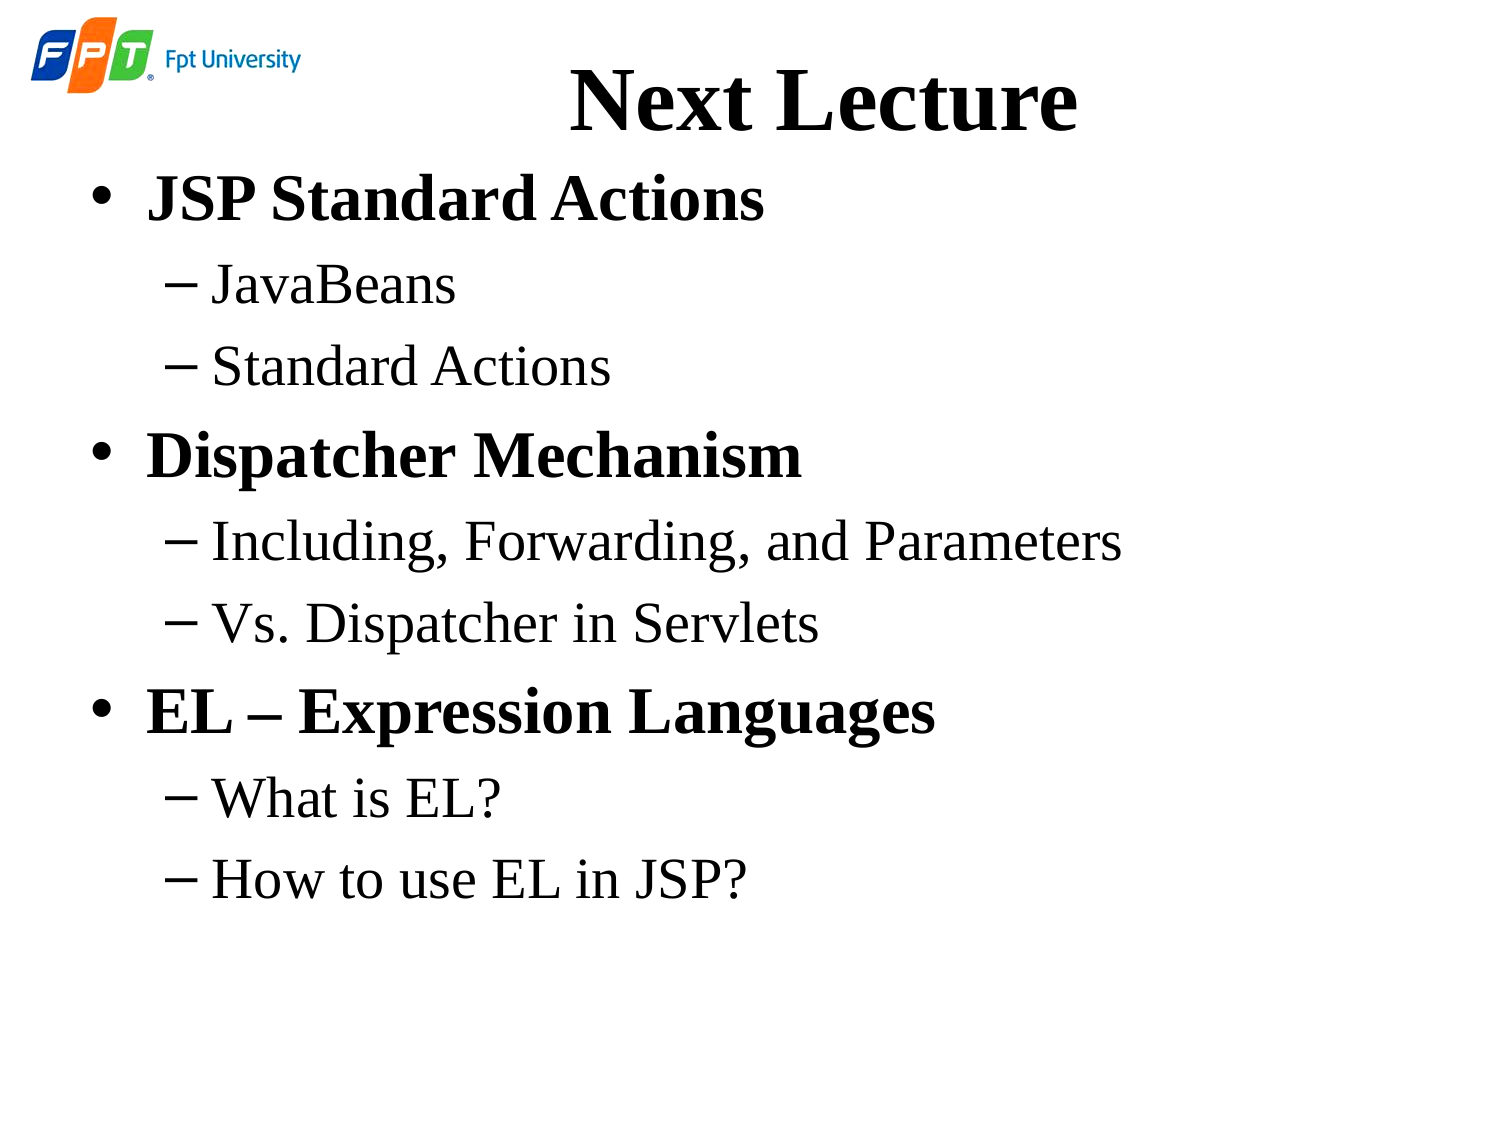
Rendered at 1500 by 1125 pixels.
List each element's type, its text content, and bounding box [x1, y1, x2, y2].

title Next Lecture [150, 0, 1500, 146]
list JSP Standard Actions JavaBeans Standard Actions Dispatcher Mechanism Including, Forwarding, and Parameters Vs. Dispatcher in Servlets EL – Expression Languages What is EL? How to use EL in JSP? [75, 146, 1500, 1089]
picture [0, 0, 150, 122]
